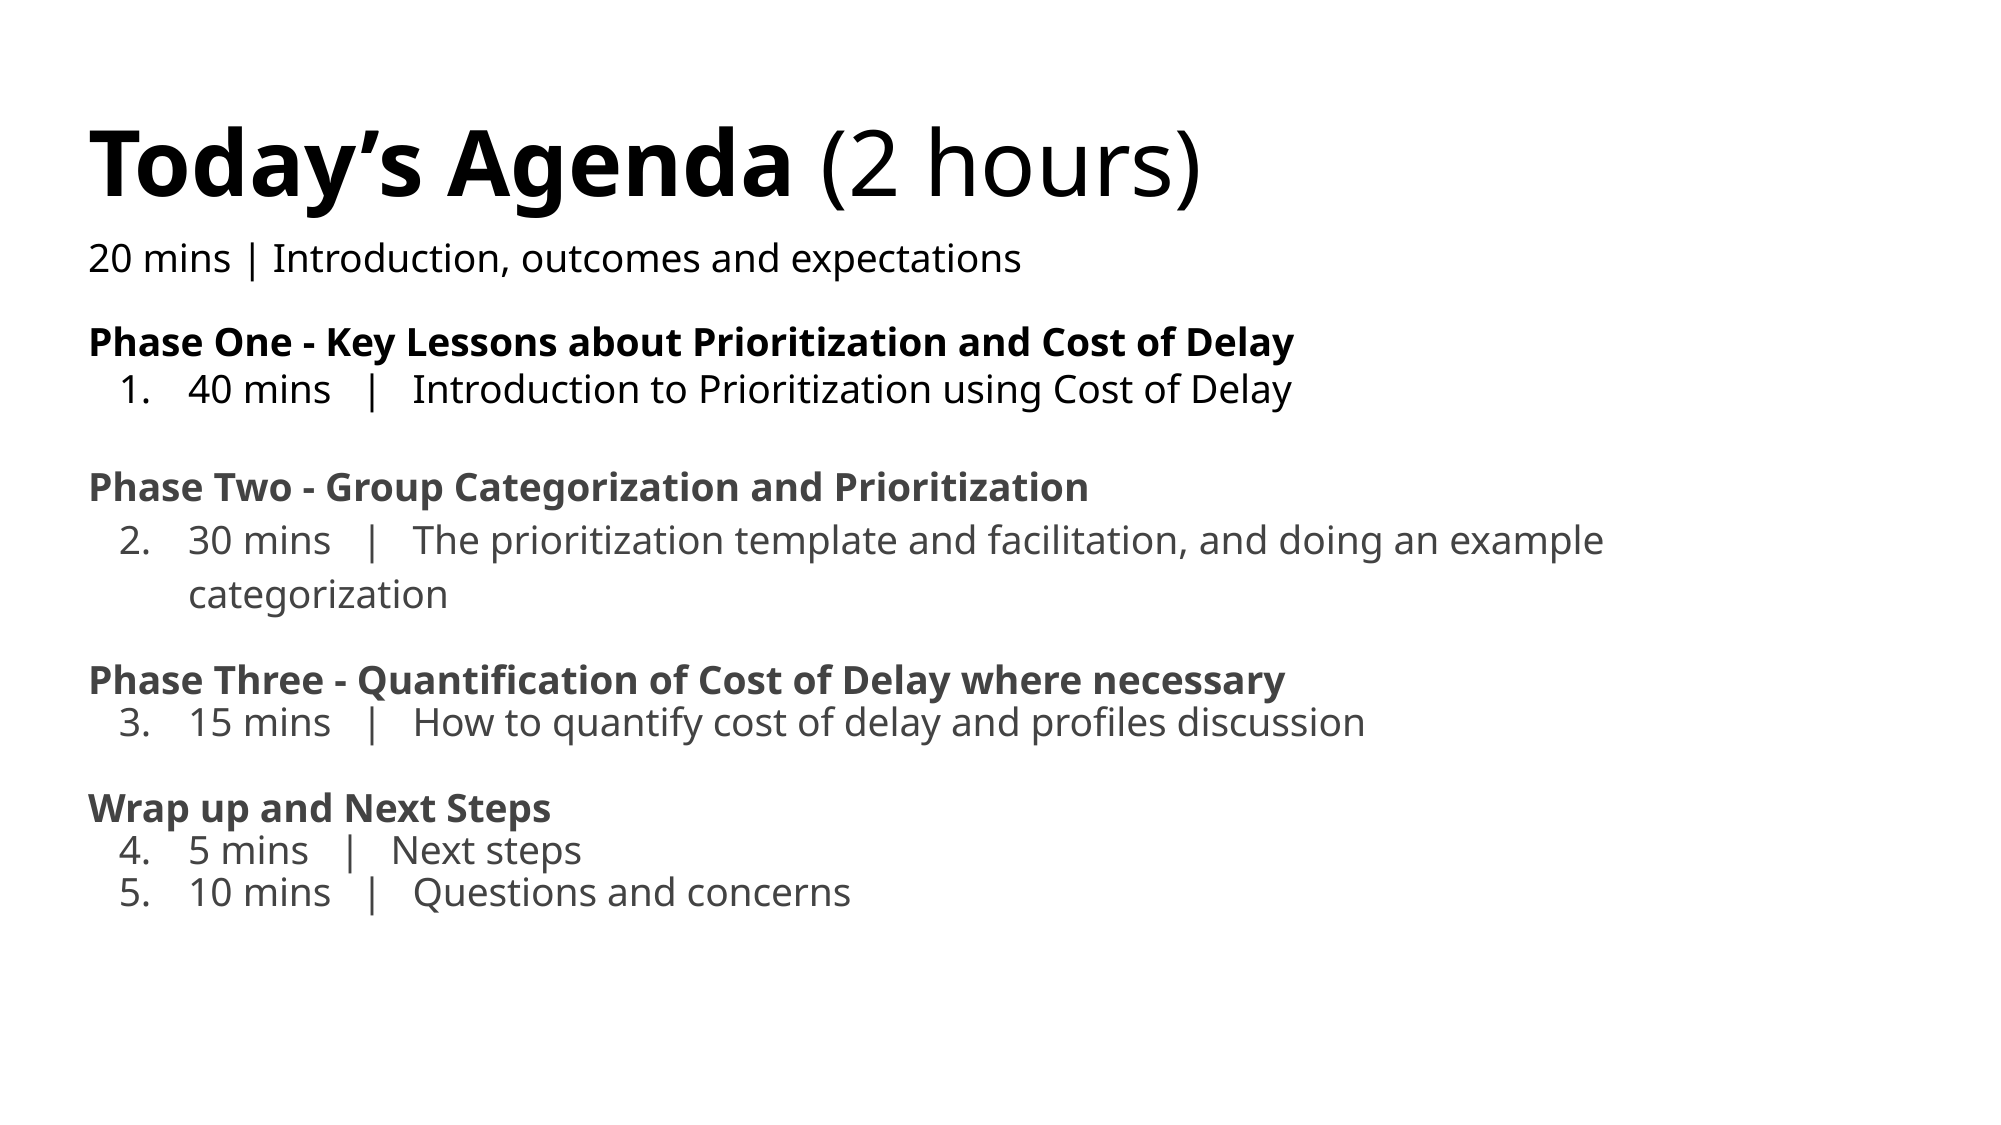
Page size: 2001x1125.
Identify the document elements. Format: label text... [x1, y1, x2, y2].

list 20 mins | Introduction, outcomes and expectations Phase One - Key Lessons about Prioritization and Cost of Delay 40 mins | Introduction to Prioritization using Cost of Delay Phase Two - Group Categorization and Prioritization 30 mins | The prioritization template and facilitation, and doing an example categorization Phase Three - Quantification of Cost of Delay where necessary 15 mins | How to quantify cost of delay and profiles discussion Wrap up and Next Steps 5 mins | Next steps 10 mins | Questions and concerns [68, 218, 1779, 966]
title Today’s Agenda (2 hours) [68, 97, 1932, 223]
